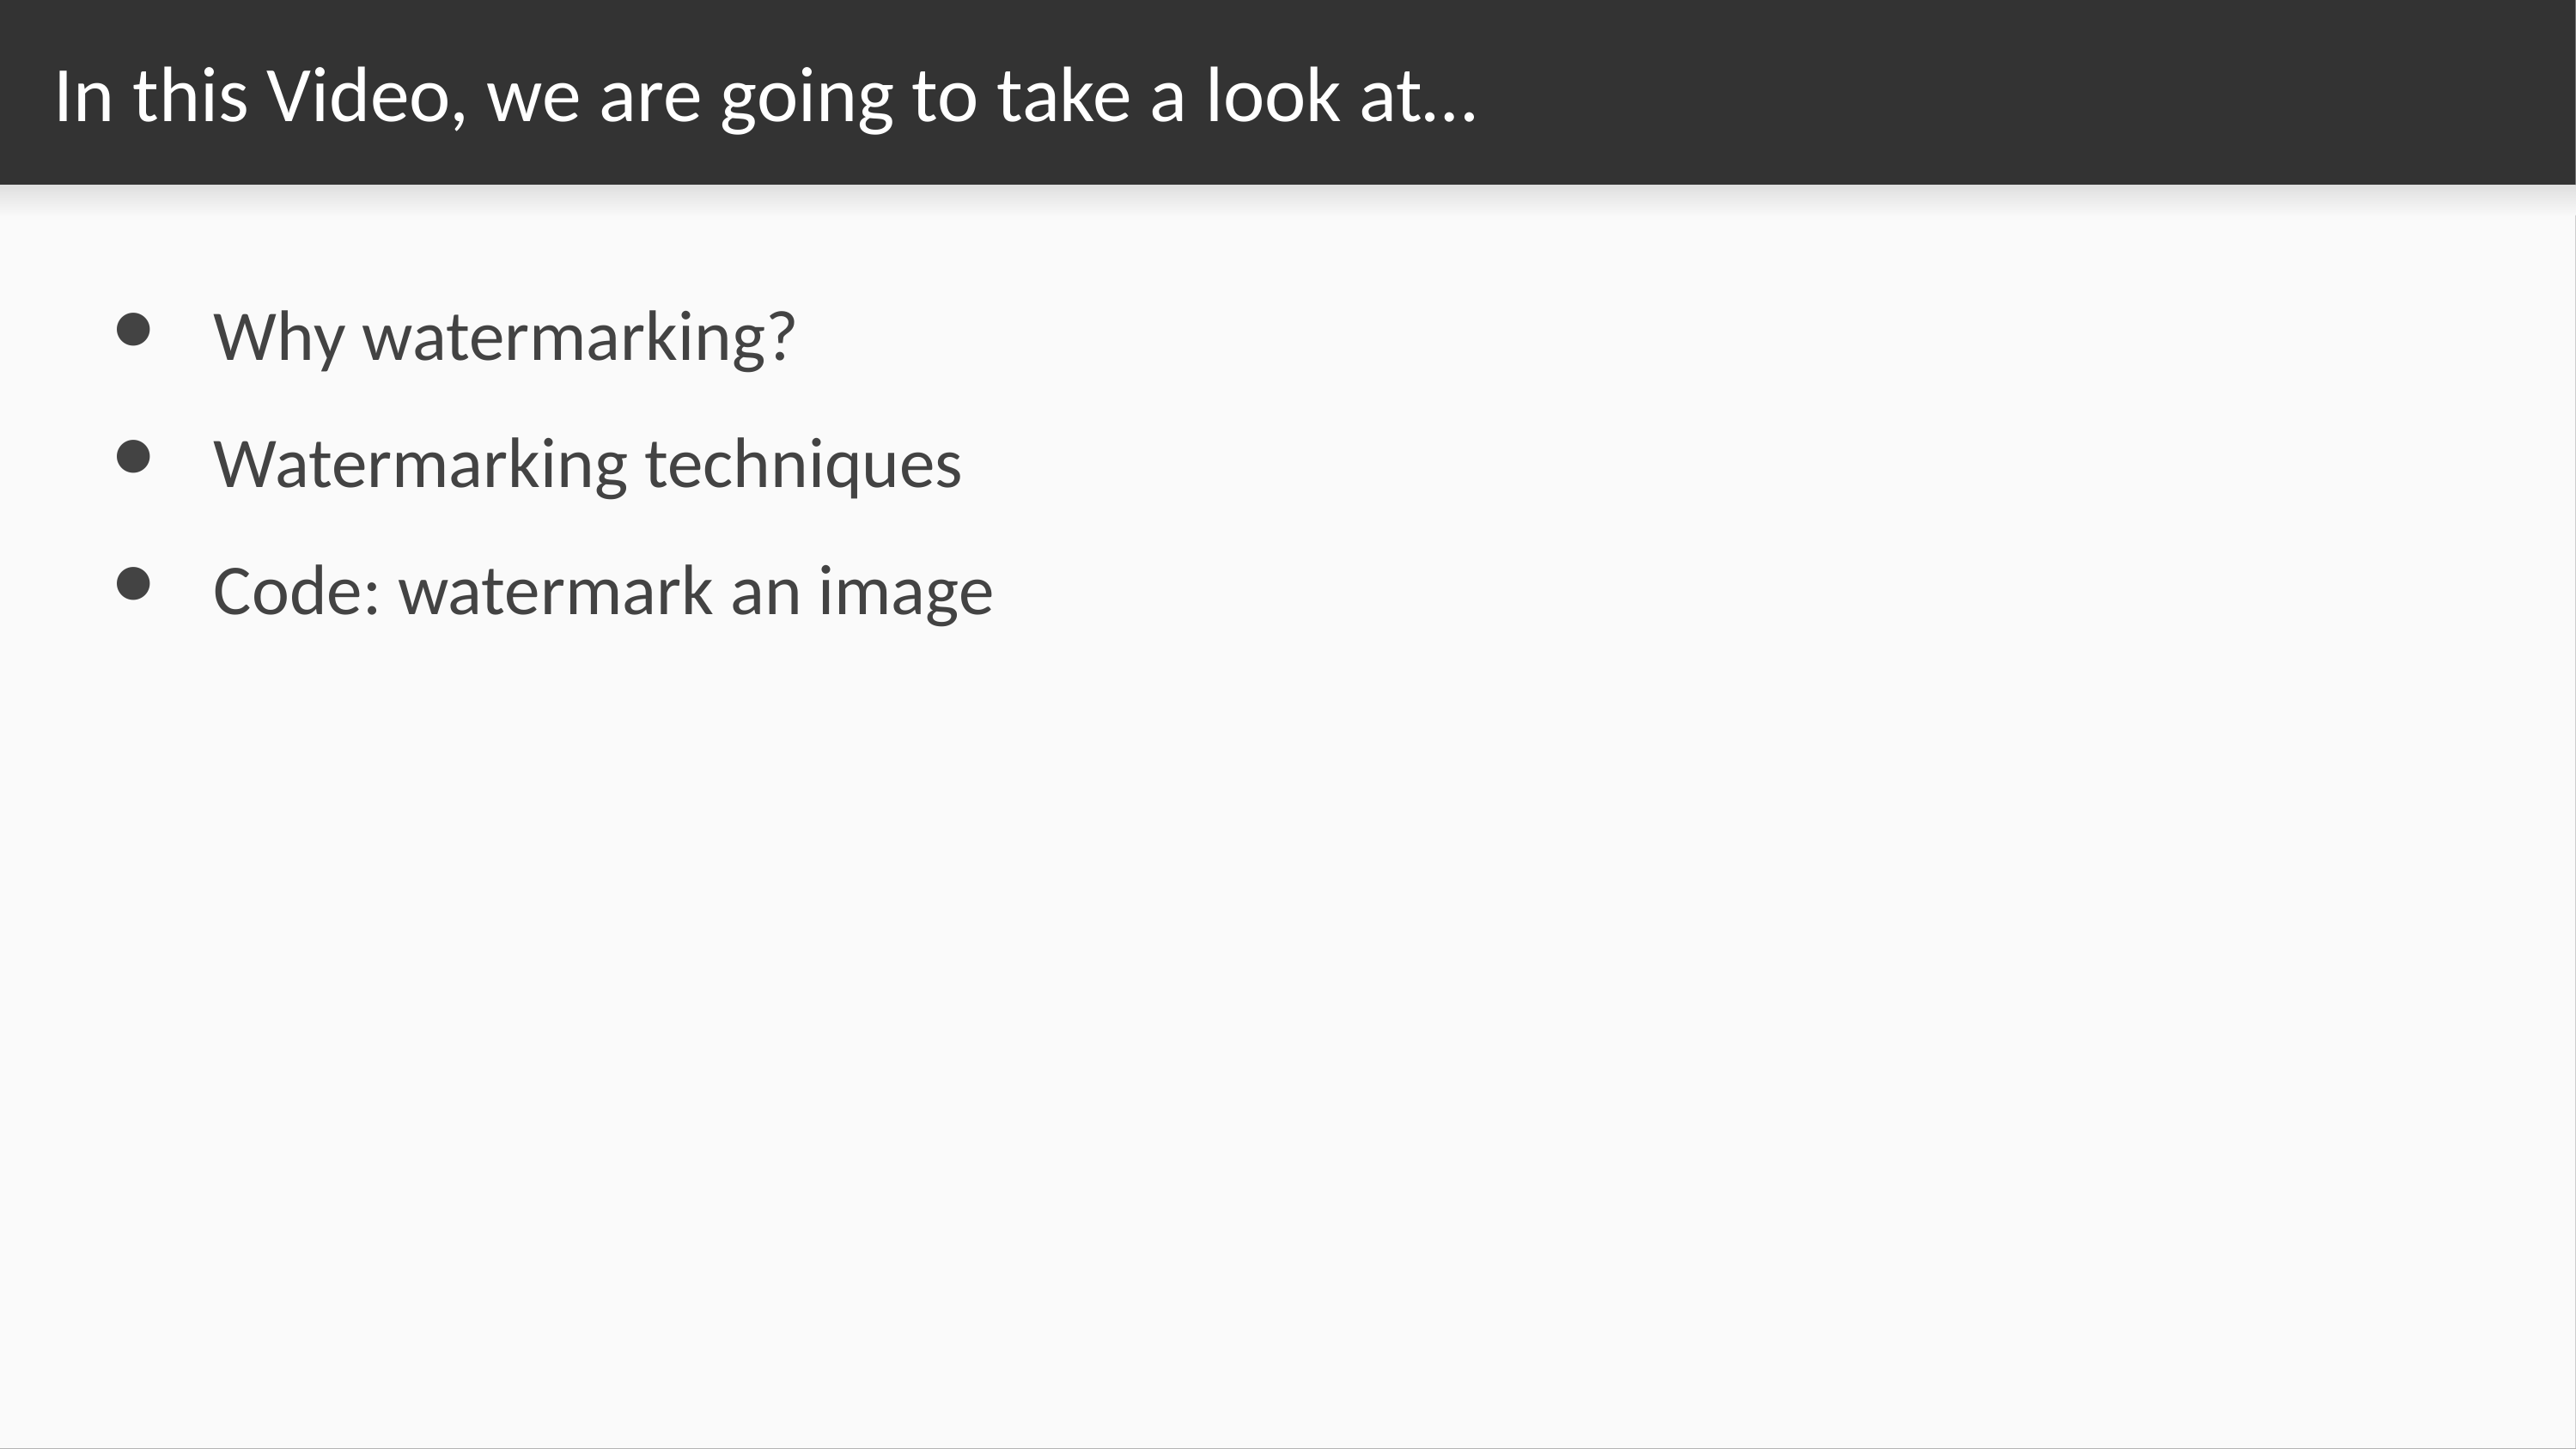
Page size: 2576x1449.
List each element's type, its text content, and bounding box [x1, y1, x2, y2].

list Why watermarking? Watermarking techniques Code: watermark an image [59, 250, 2514, 1384]
title In this Video, we are going to take a look at… [27, 4, 2514, 175]
